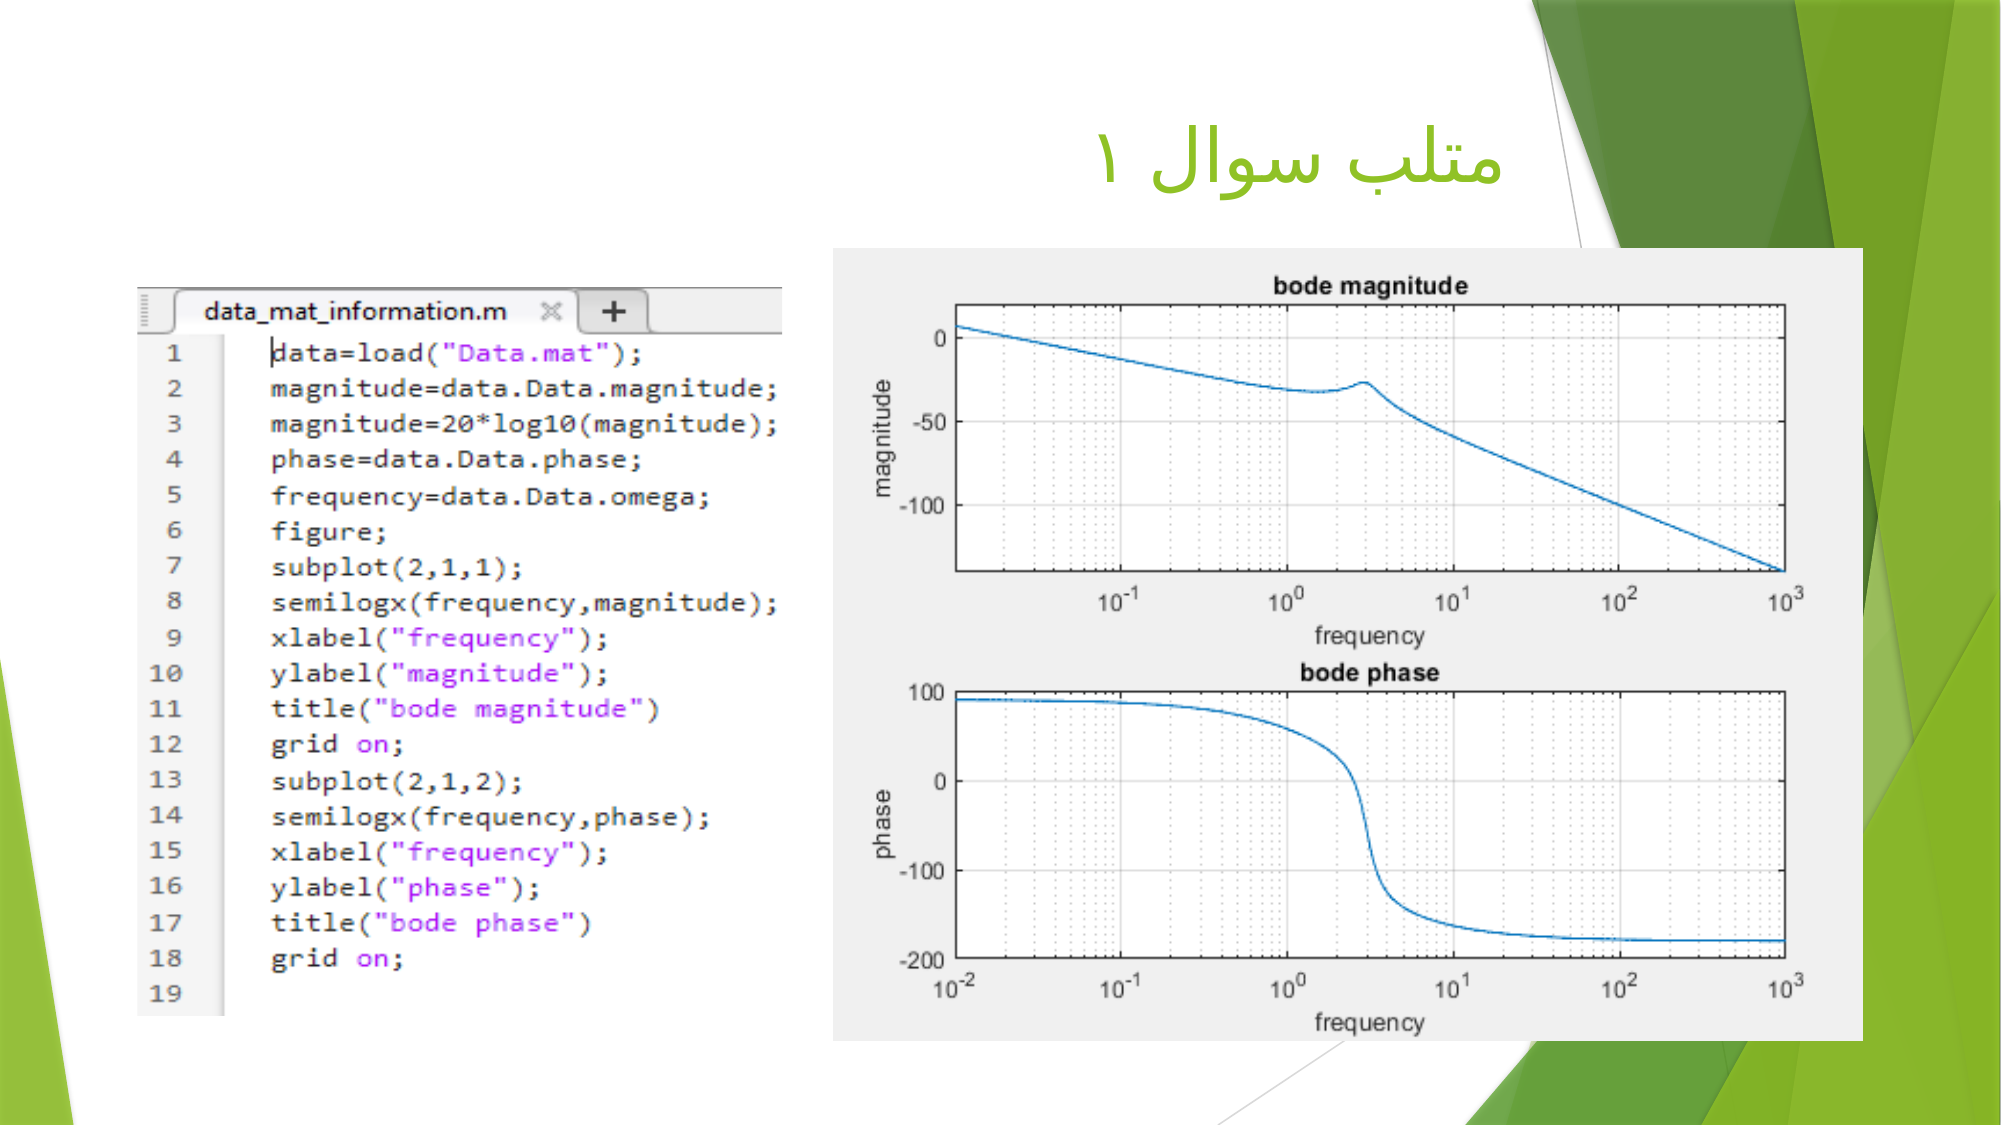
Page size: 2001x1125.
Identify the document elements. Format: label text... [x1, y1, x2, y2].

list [136, 287, 783, 1017]
title متلب سوال ۱ [111, 99, 1522, 317]
picture [832, 248, 1863, 1041]
